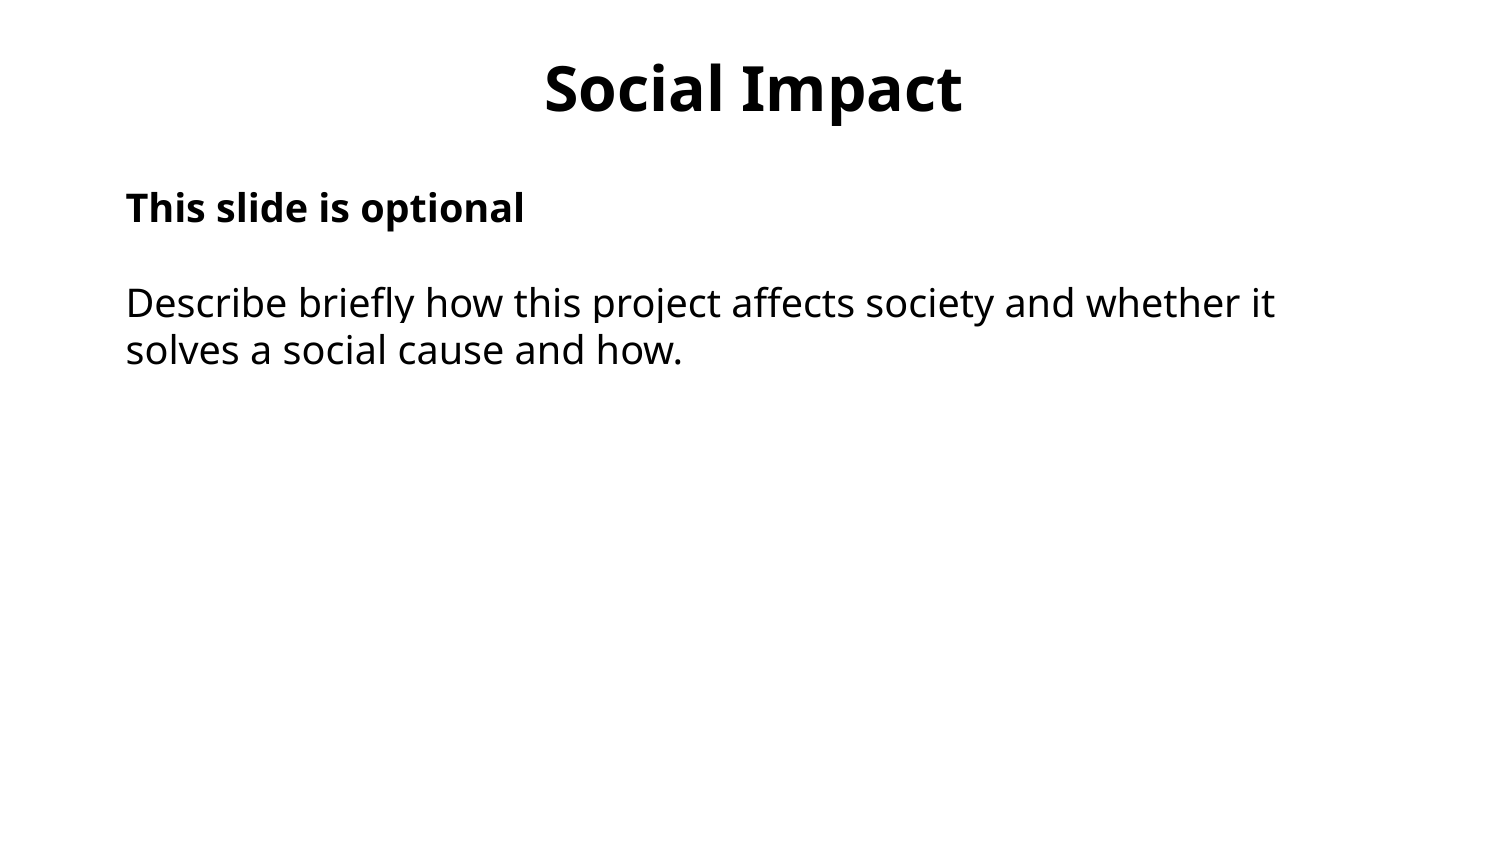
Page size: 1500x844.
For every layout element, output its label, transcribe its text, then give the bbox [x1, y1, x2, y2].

title This slide is optional Describe briefly how this project affects society and whether it solves a social cause and how. [110, 167, 1400, 774]
title Social Impact [279, 33, 1230, 136]
